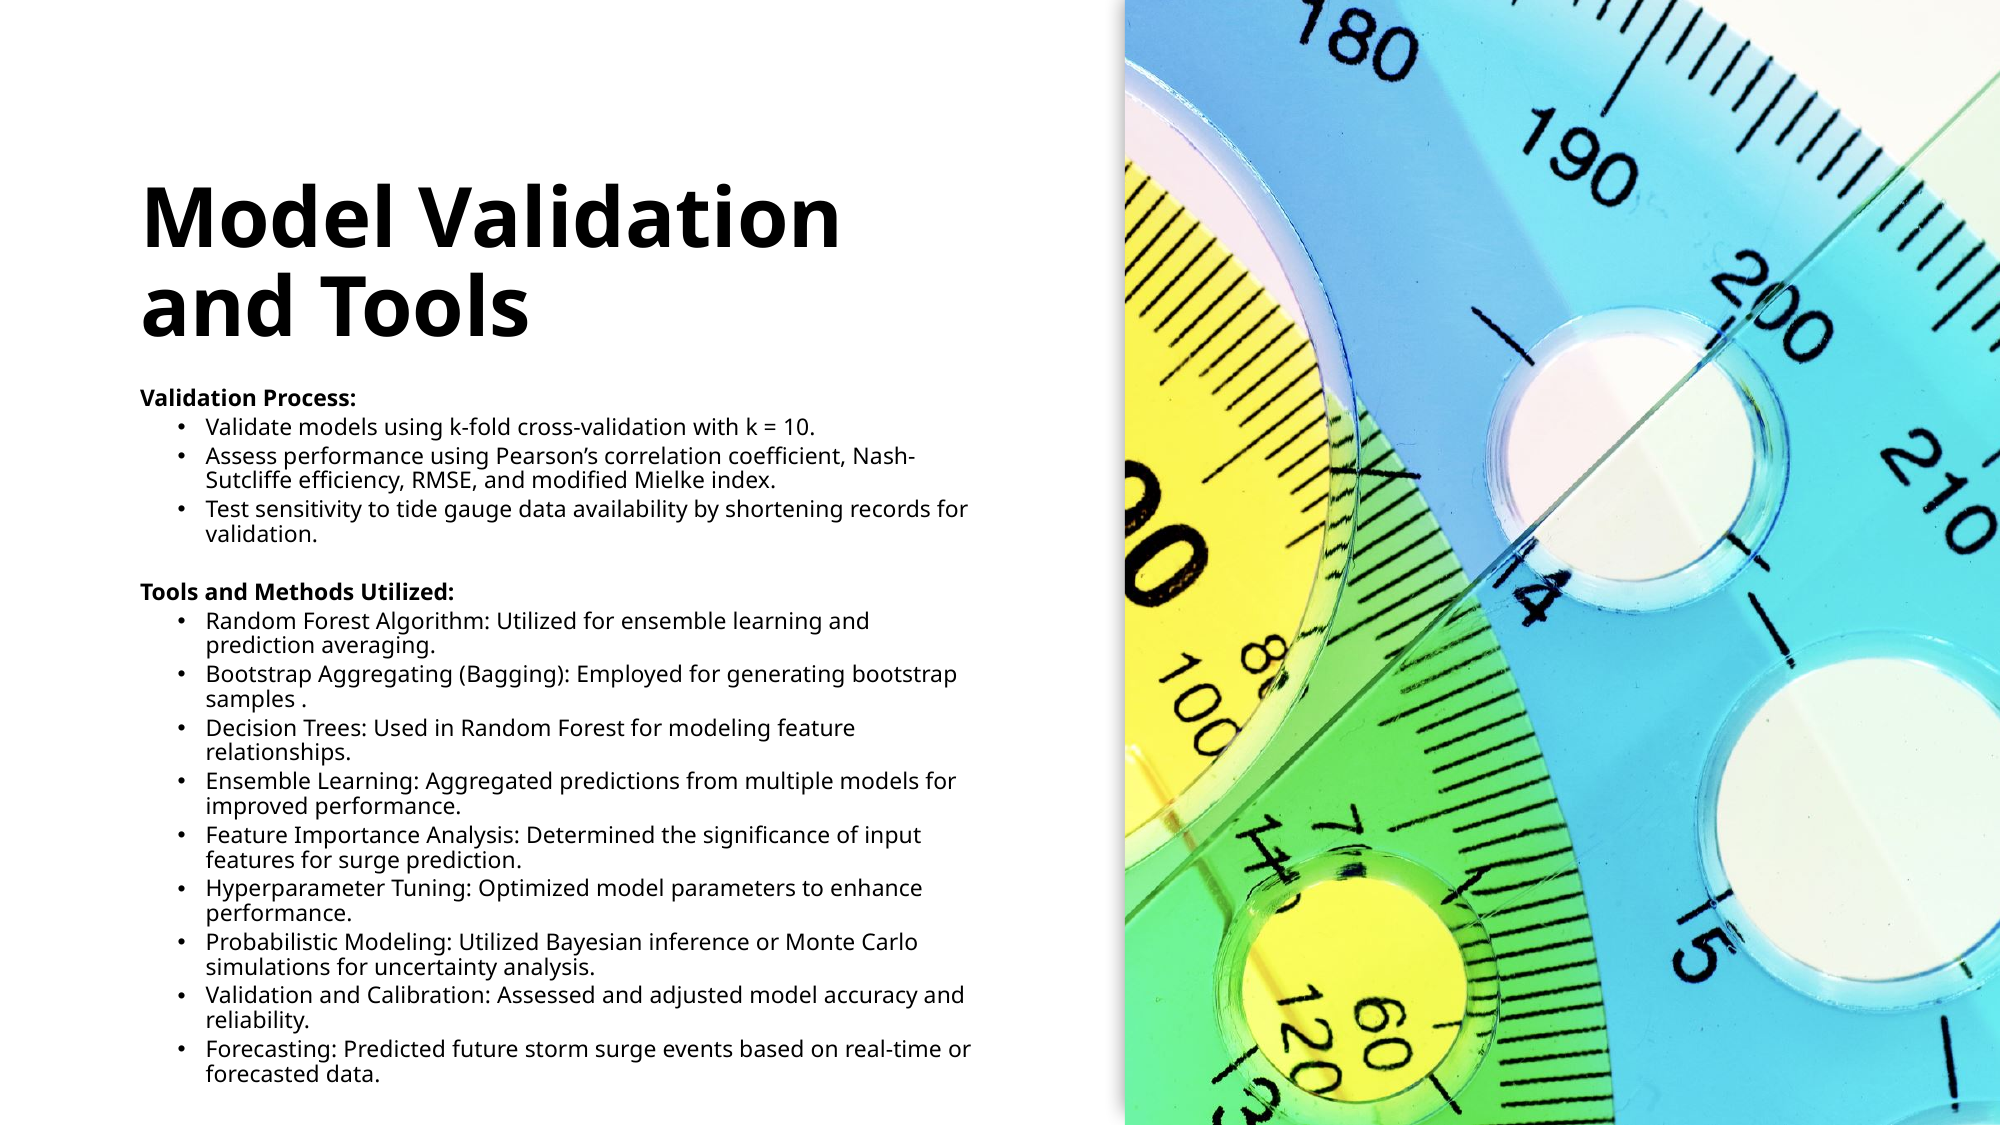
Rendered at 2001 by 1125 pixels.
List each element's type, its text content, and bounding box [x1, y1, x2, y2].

title Model Validation and Tools [124, 125, 1000, 405]
text_box [0, 0, 1124, 1125]
list Validation Process: Validate models using k-fold cross-validation with k = 10. Assess performance using Pearson’s correlation coefficient, Nash-Sutcliffe efficiency, RMSE, and modified Mielke index. Test sensitivity to tide gauge data availability by shortening records for validation. Tools and Methods Utilized: Random Forest Algorithm: Utilized for ensemble learning and prediction averaging. Bootstrap Aggregating (Bagging): Employed for generating bootstrap samples . Decision Trees: Used in Random Forest for modeling feature relationships. Ensemble Learning: Aggregated predictions from multiple models for improved performance. Feature Importance Analysis: Determined the significance of input features for surge prediction. Hyperparameter Tuning: Optimized model parameters to enhance performance. Probabilistic Modeling: Utilized Bayesian inference or Monte Carlo simulations for uncertainty analysis. Validation and Calibration: Assessed and adjusted model accuracy and reliability. Forecasting: Predicted future storm surge events based on real-time or forecasted data. [124, 405, 1000, 1098]
picture [1124, 0, 2000, 1125]
